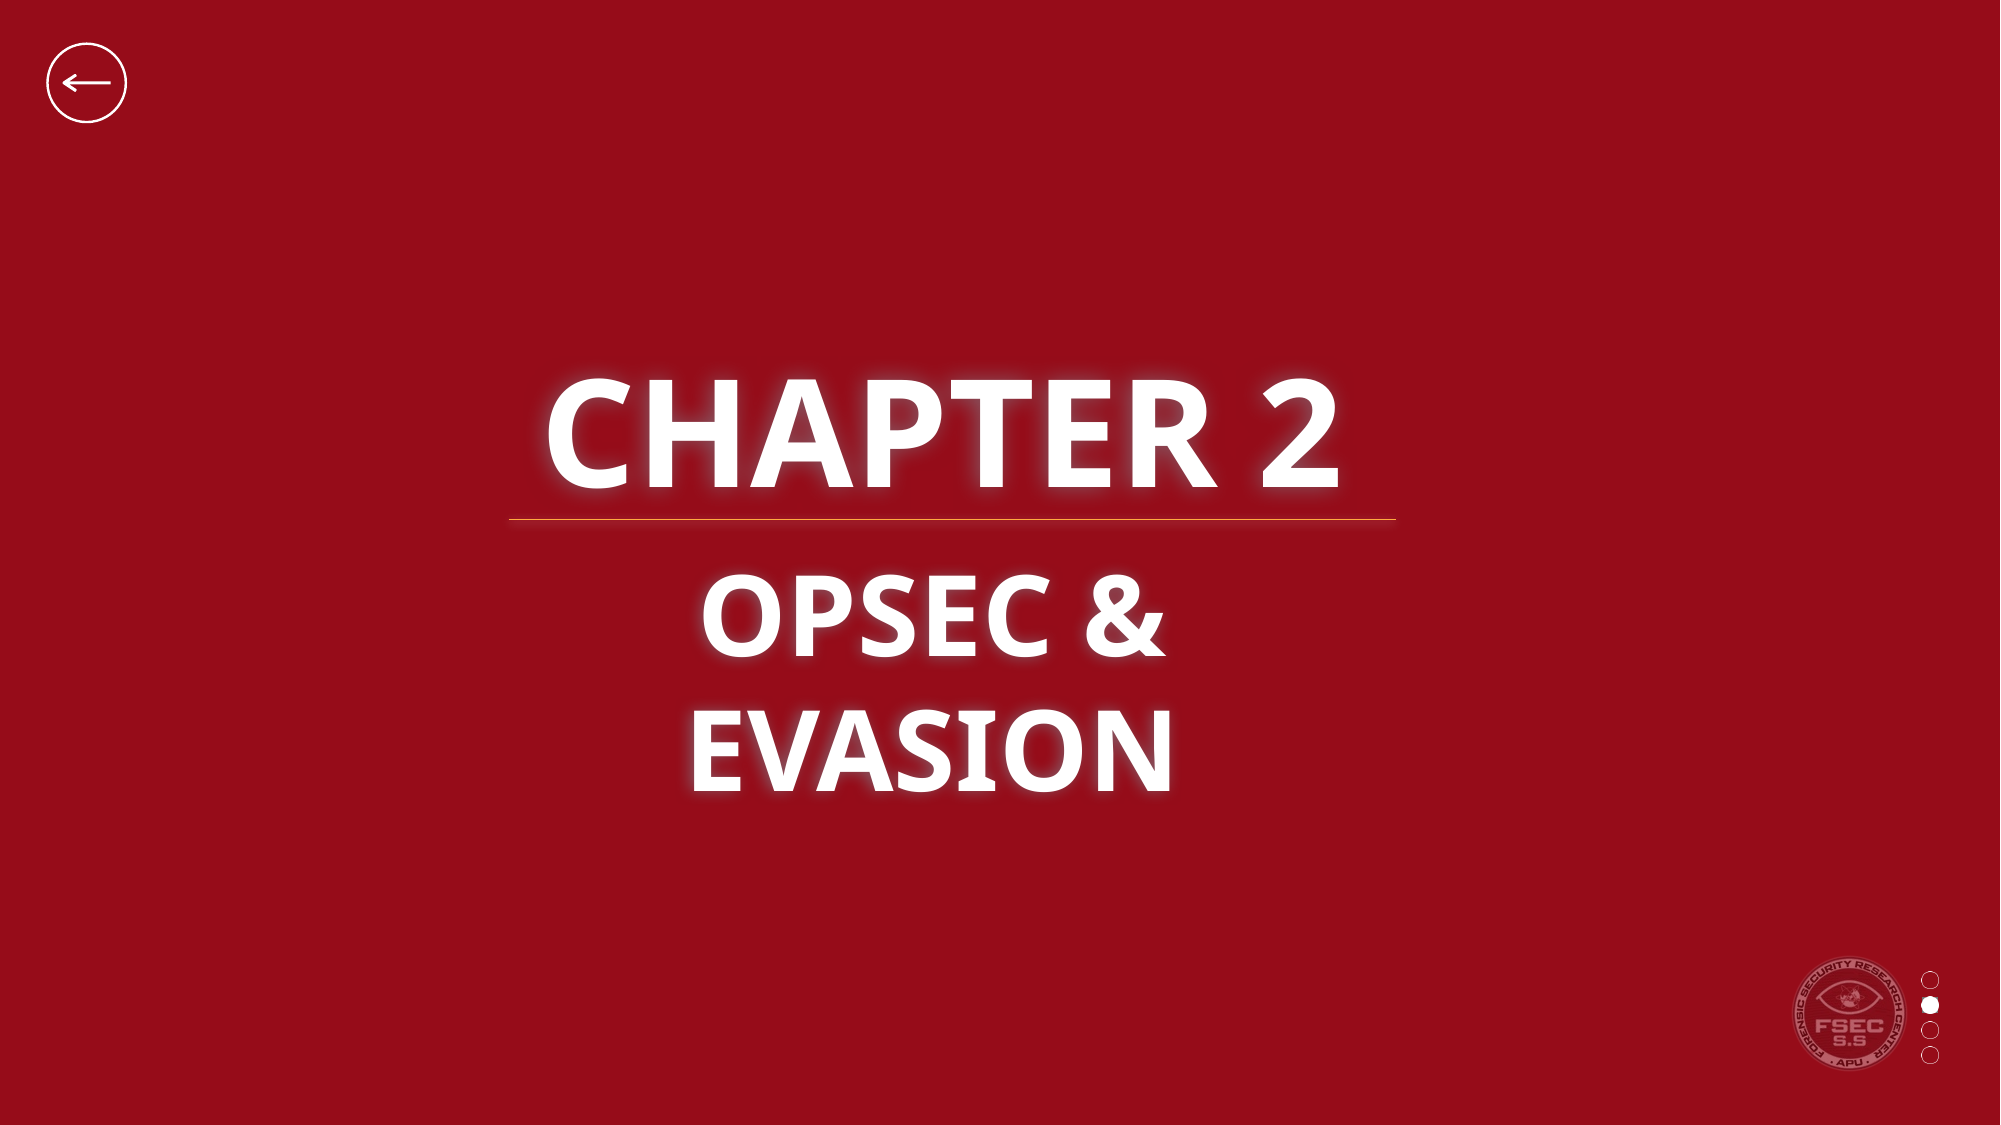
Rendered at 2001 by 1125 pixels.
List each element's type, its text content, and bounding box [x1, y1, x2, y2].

picture [1921, 1046, 1939, 1064]
text_box [0, 0, 2000, 1125]
text_box [46, 42, 128, 124]
text_box OPSEC & EVASION [548, 752, 1317, 829]
picture [1789, 953, 1910, 1074]
text_box Injector 3: Bloater [513, 520, 1392, 525]
text_box CHAPTER 2 [467, 426, 1417, 533]
picture [1921, 971, 1939, 989]
picture [1921, 996, 1939, 1014]
picture [1921, 1021, 1939, 1039]
